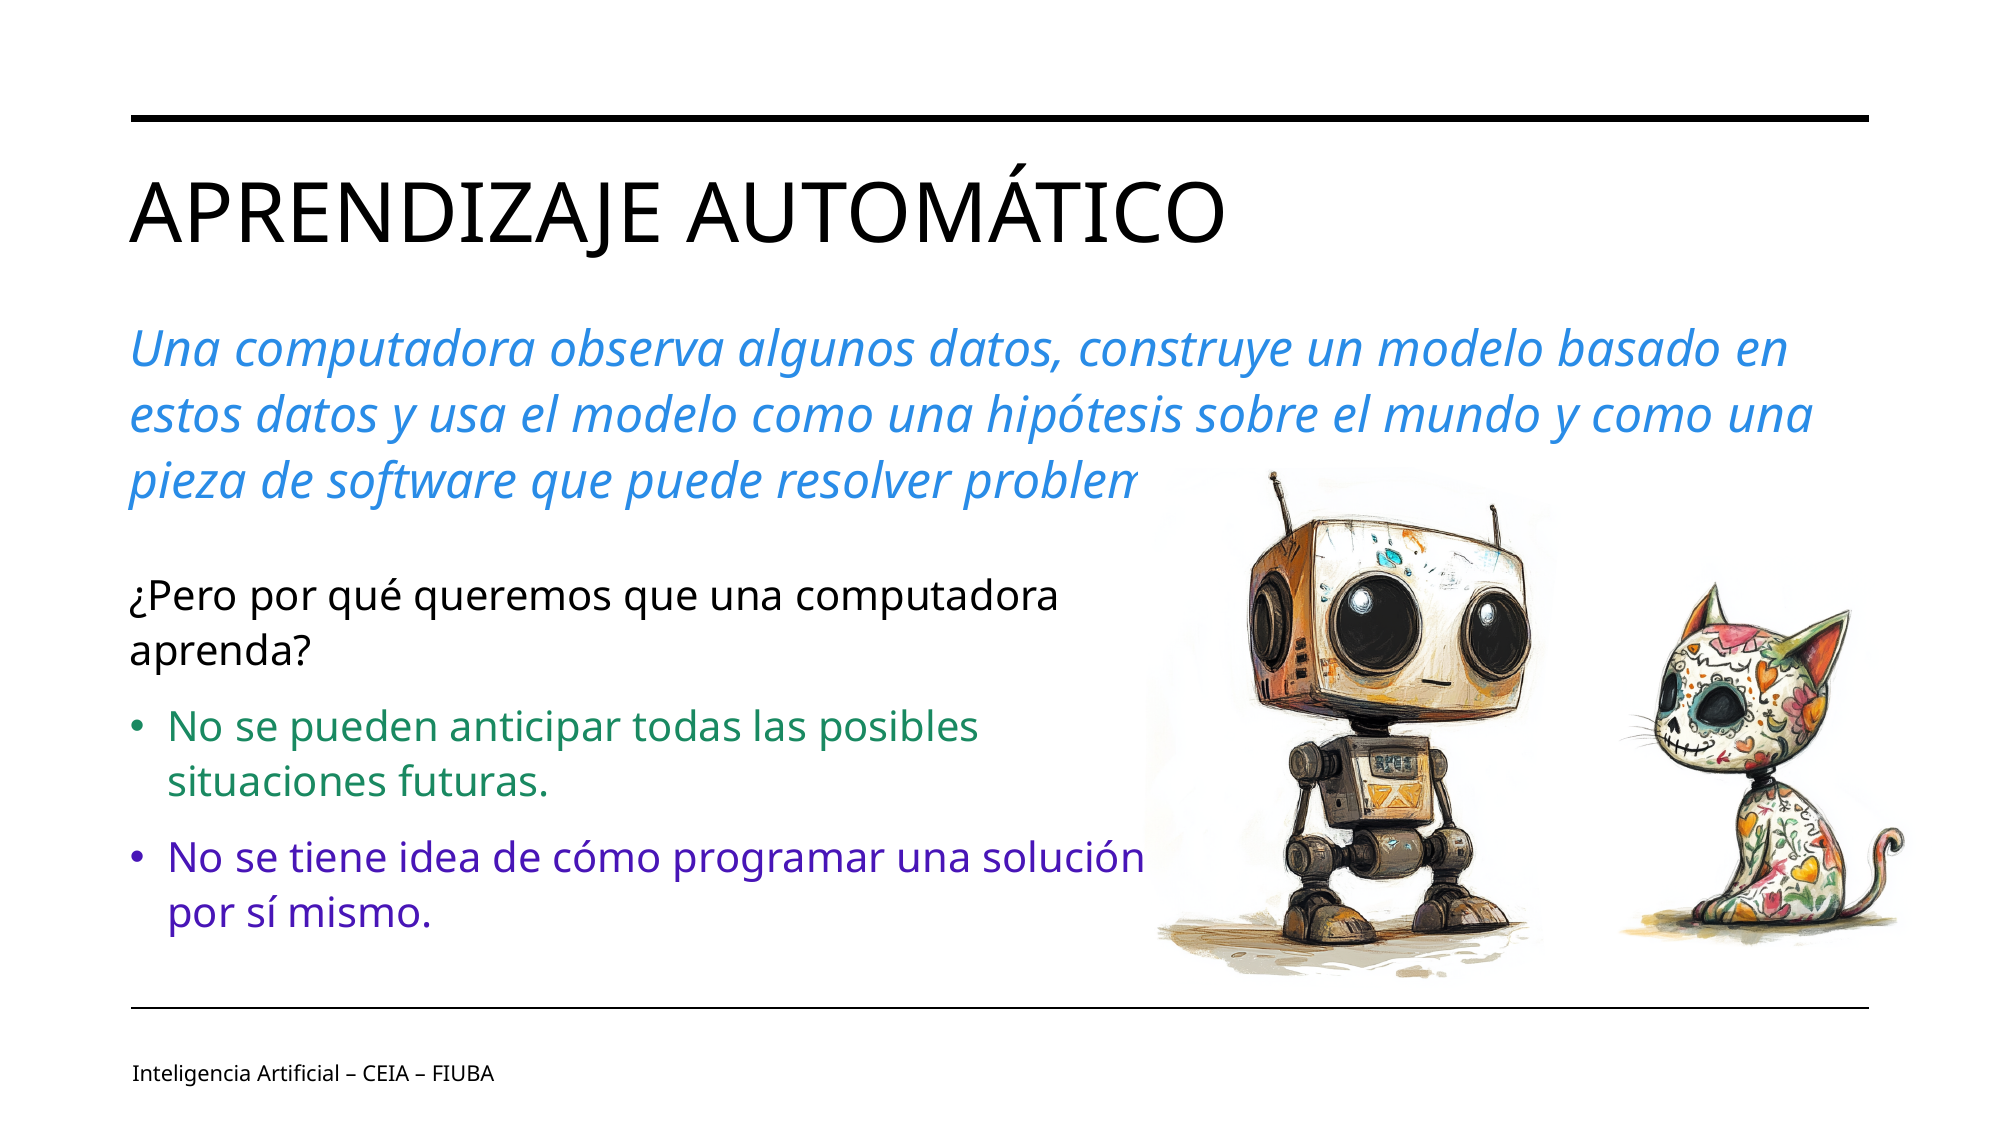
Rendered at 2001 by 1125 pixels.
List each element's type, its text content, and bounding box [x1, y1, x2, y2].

footer Inteligencia Artificial – CEIA – FIUBA [117, 1042, 862, 1103]
text_box ¿Pero por qué queremos que una computadora aprenda? No se pueden anticipar todas las posibles situaciones futuras. No se tiene idea de cómo programar una solución por sí mismo. [114, 556, 1138, 988]
picture [1138, 467, 1562, 988]
list Una computadora observa algunos datos, construye un modelo basado en estos datos y usa el modelo como una hipótesis sobre el mundo y como una pieza de software que puede resolver problemas. [114, 303, 1902, 509]
picture [1616, 556, 1932, 960]
title Aprendizaje Automático [114, 151, 1869, 303]
